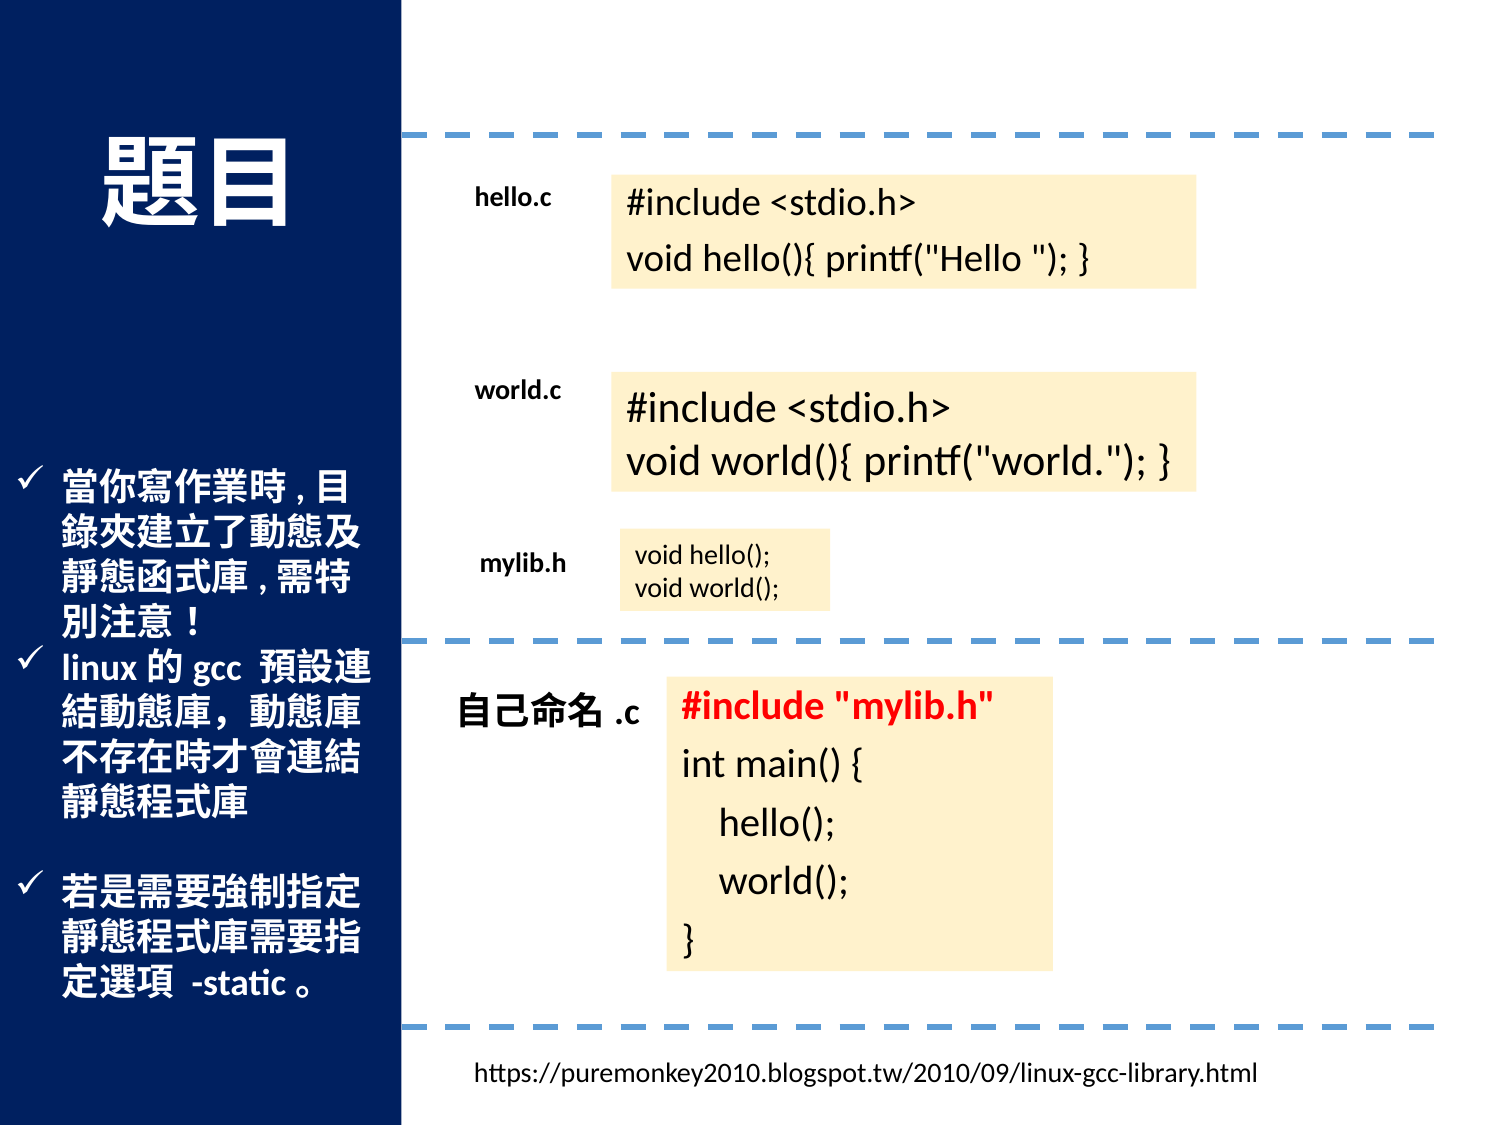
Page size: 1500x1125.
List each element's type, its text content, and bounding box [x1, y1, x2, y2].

text_box hello.c [459, 170, 567, 220]
text_box https://puremonkey2010.blogspot.tw/2010/09/linux-gcc-library.html [459, 1046, 1306, 1095]
text_box 題目 當你寫作業時,目錄夾建立了動態及靜態函式庫,需特別注意！ linux的gcc 預設連結動態庫，動態庫不存在時才會連結靜態程式庫 若是需要強制指定靜態程式庫需要指定選項 -static。 [0, 0, 402, 1125]
text_box #include <stdio.h> void world(){ printf("world."); } [611, 371, 1197, 492]
text_box world.c [459, 364, 577, 414]
text_box #include "mylib.h" int main() { hello(); world(); } [666, 676, 1053, 972]
text_box 自己命名.c [440, 679, 655, 739]
text_box void hello(); void world(); [620, 528, 831, 611]
text_box mylib.h [464, 536, 582, 586]
list #include <stdio.h> void hello(){ printf("Hello "); } [611, 174, 1197, 289]
